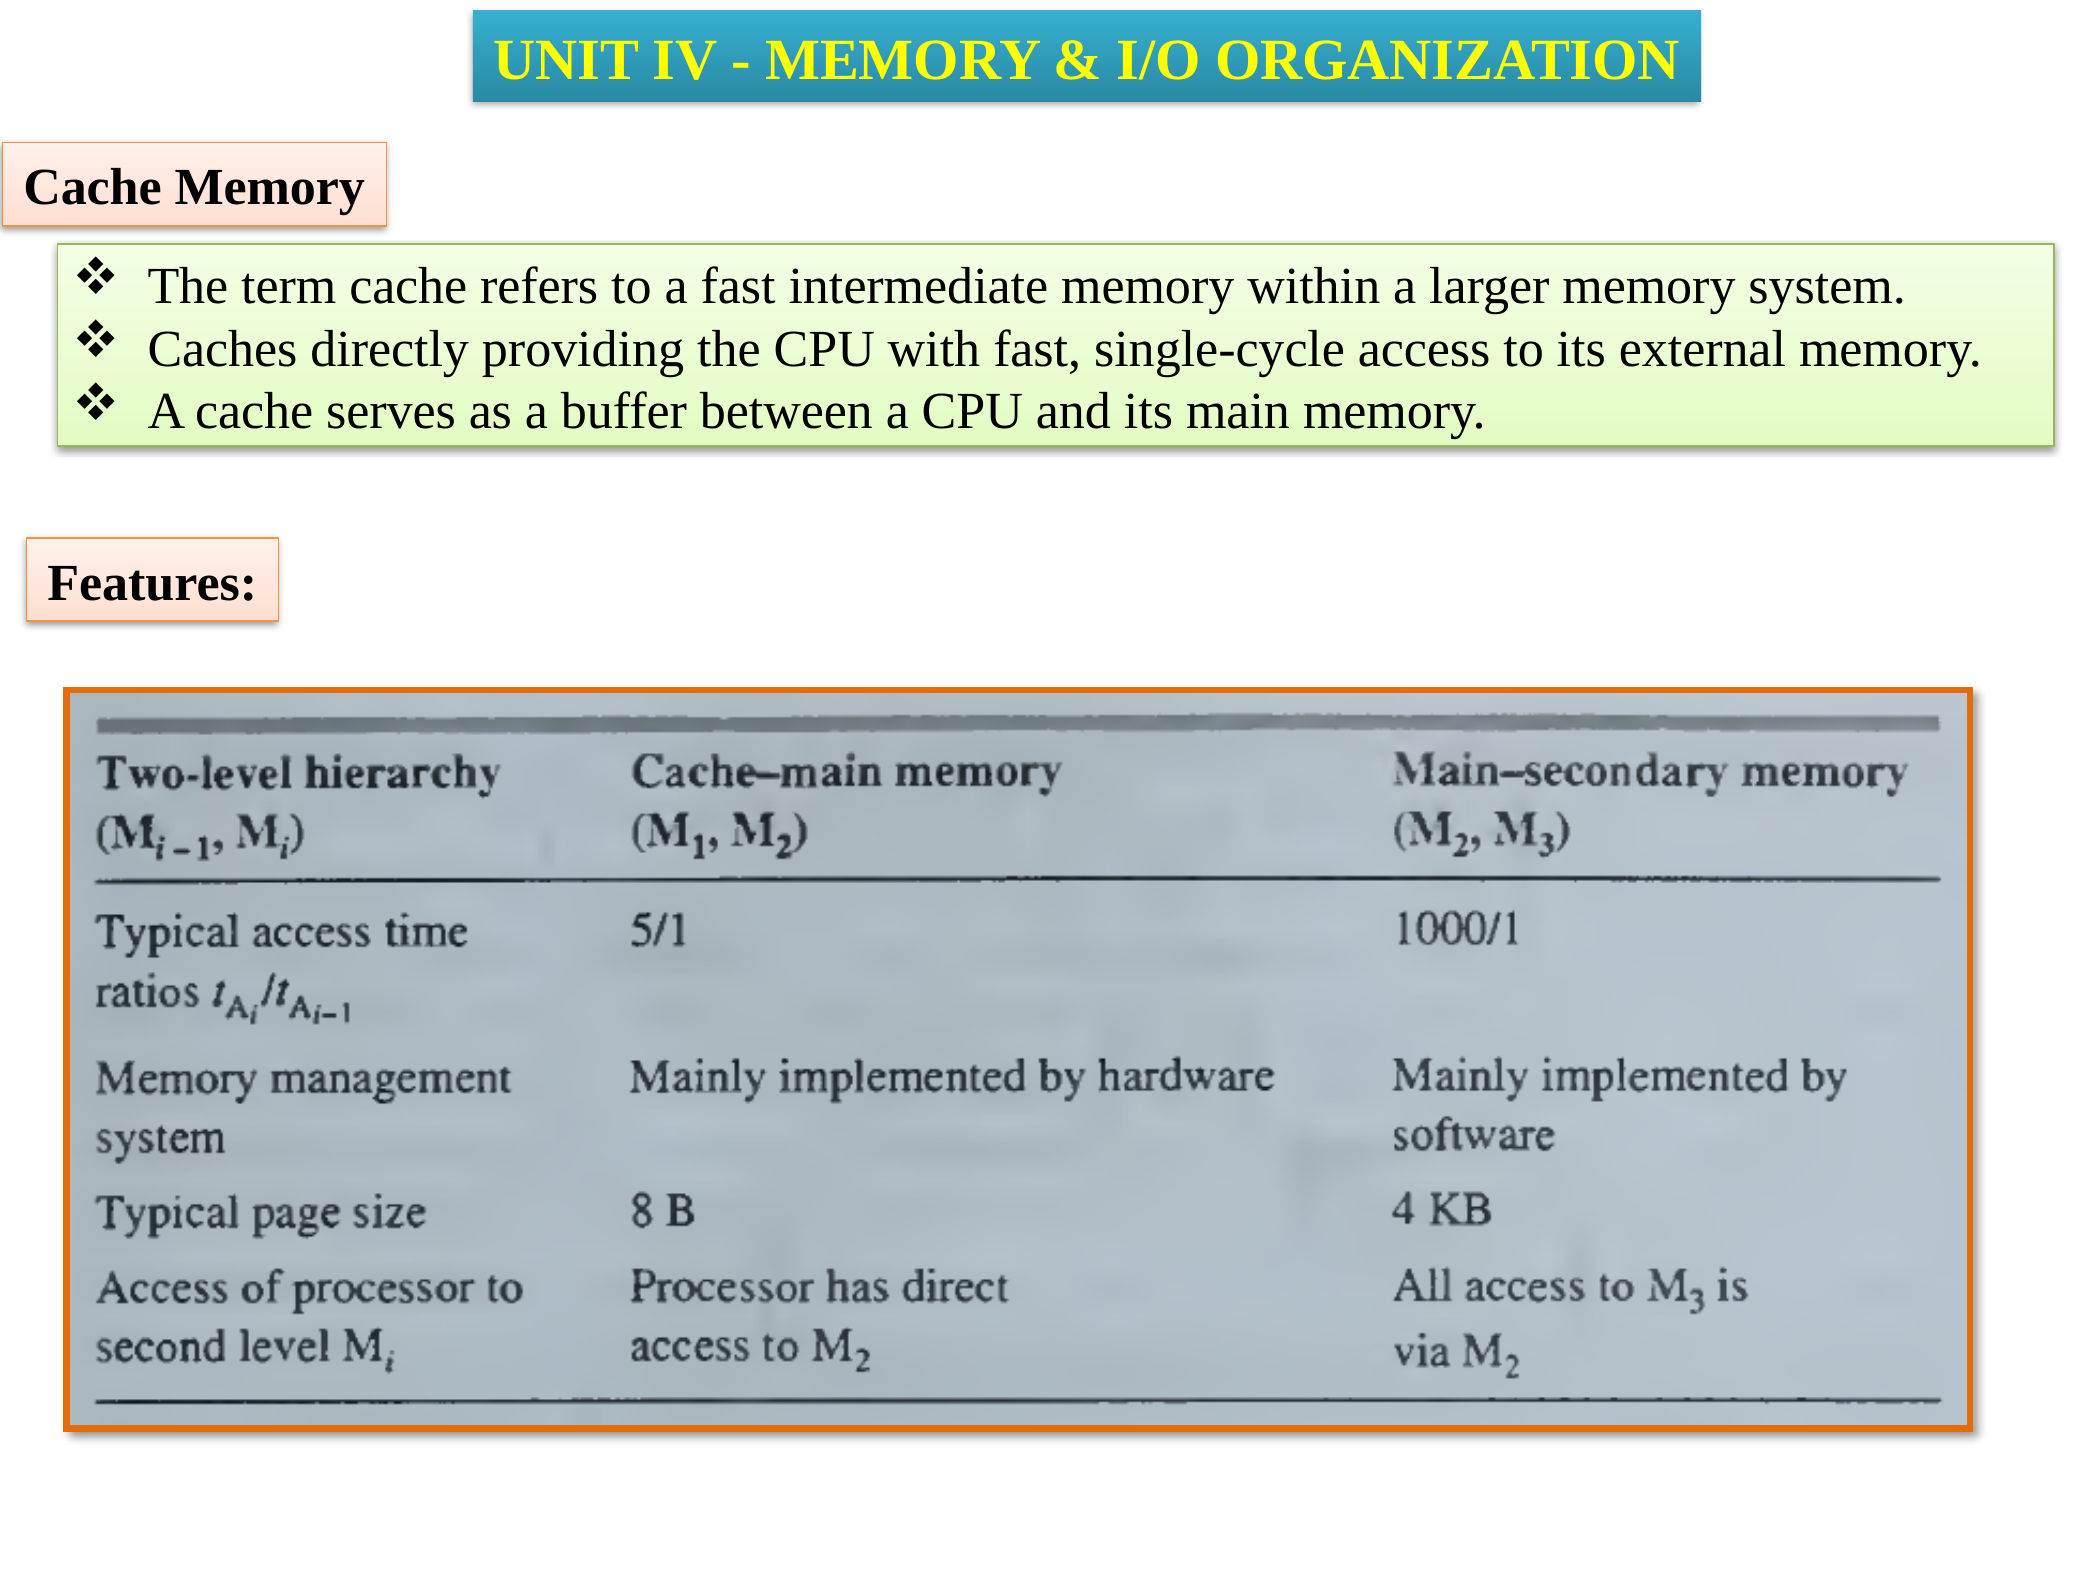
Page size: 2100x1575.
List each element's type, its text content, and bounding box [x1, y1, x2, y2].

picture [69, 692, 1968, 1426]
text_box The term cache refers to a fast intermediate memory within a larger memory system. Caches directly providing the CPU with fast, single-cycle access to its external memory. A cache serves as a buffer between a CPU and its main memory. [57, 243, 2055, 447]
text_box Features: [26, 537, 279, 622]
text_box Cache Memory [2, 142, 387, 227]
text_box UNIT IV - MEMORY & I/O ORGANIZATION [472, 10, 1702, 102]
